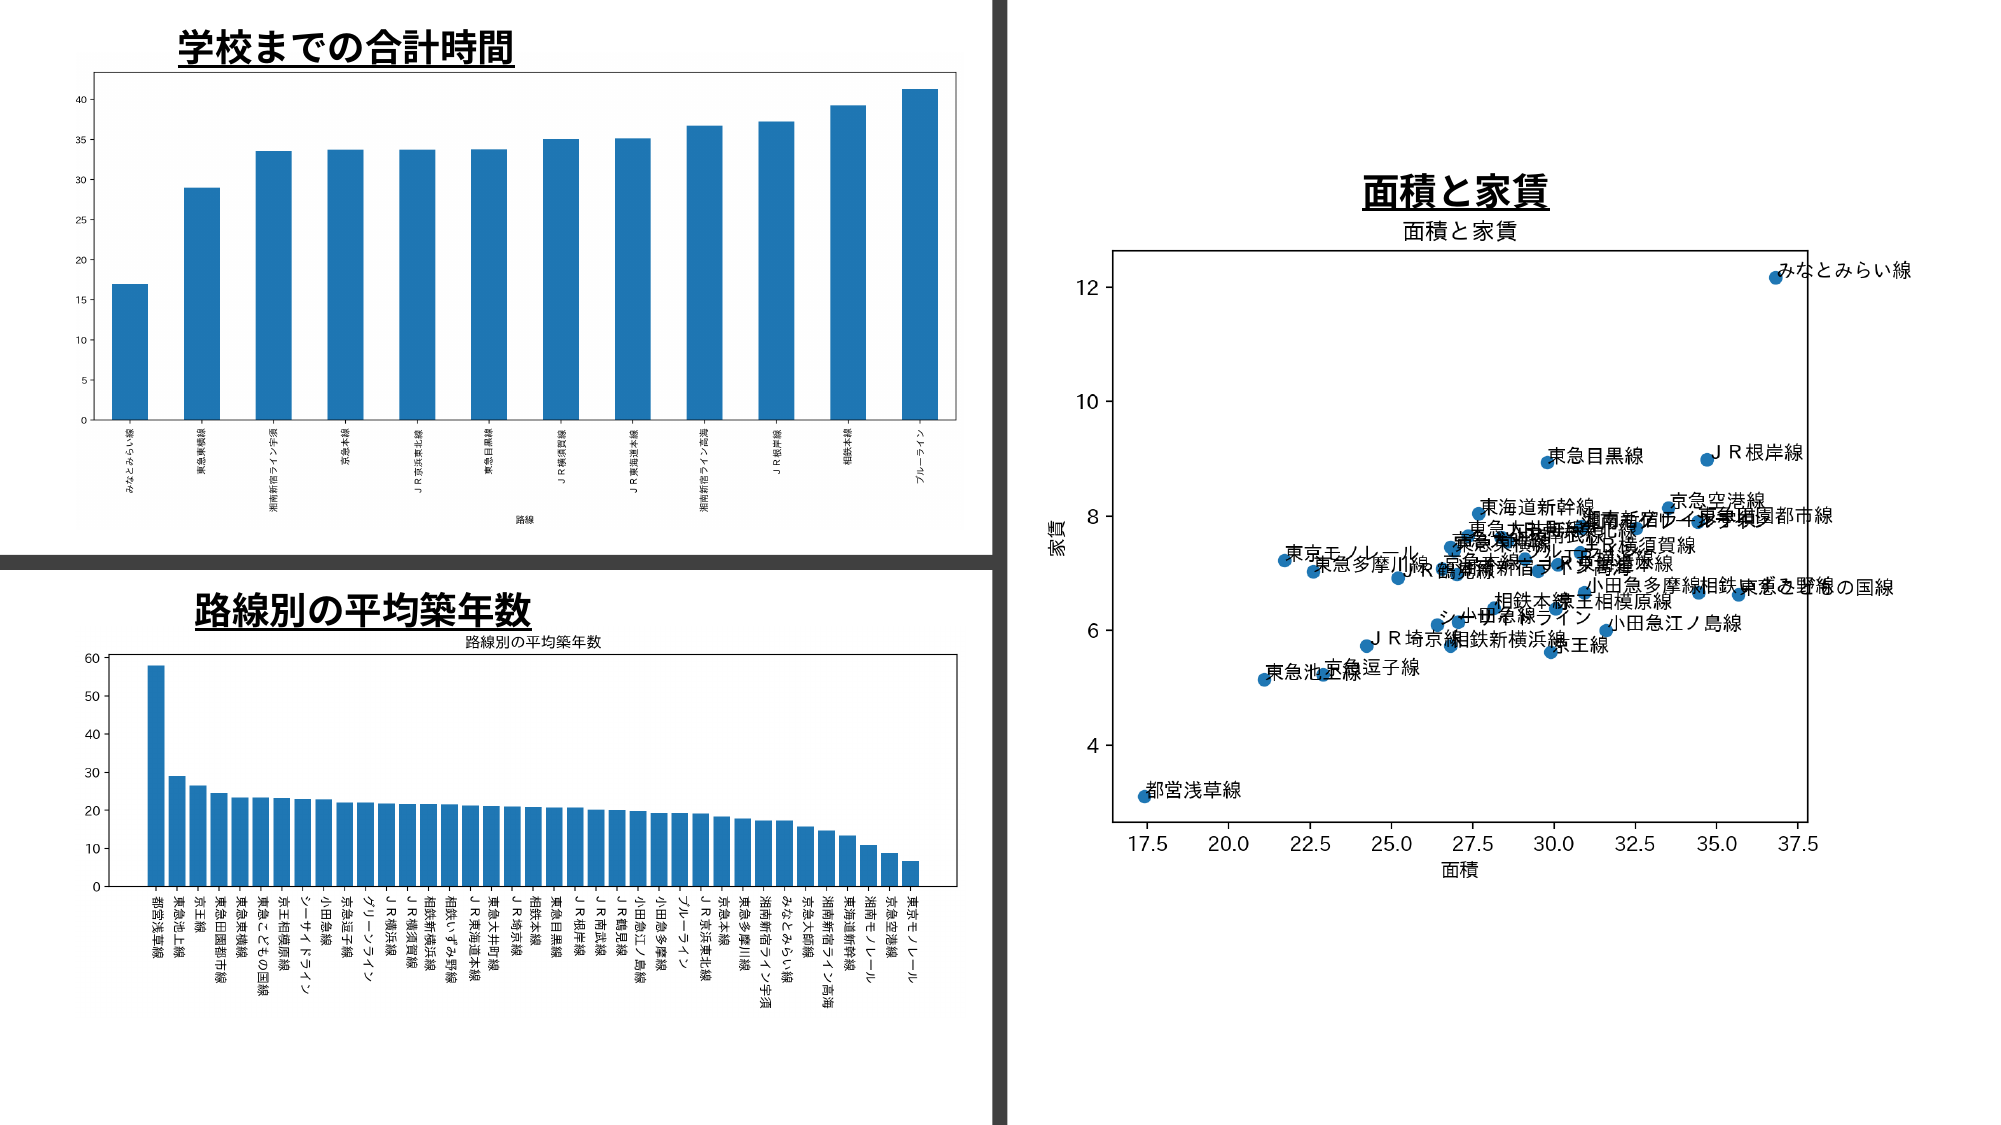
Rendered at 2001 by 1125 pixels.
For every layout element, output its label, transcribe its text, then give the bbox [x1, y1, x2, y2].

text_box [991, 0, 1008, 1125]
text_box 学校までの合計時間 [162, 16, 729, 52]
text_box [0, 554, 1006, 571]
picture [74, 626, 966, 1018]
picture [76, 52, 964, 530]
text_box 面積と家賃 [1347, 160, 1923, 207]
picture [1034, 207, 1925, 894]
text_box 路線別の平均築年数 [179, 580, 743, 626]
